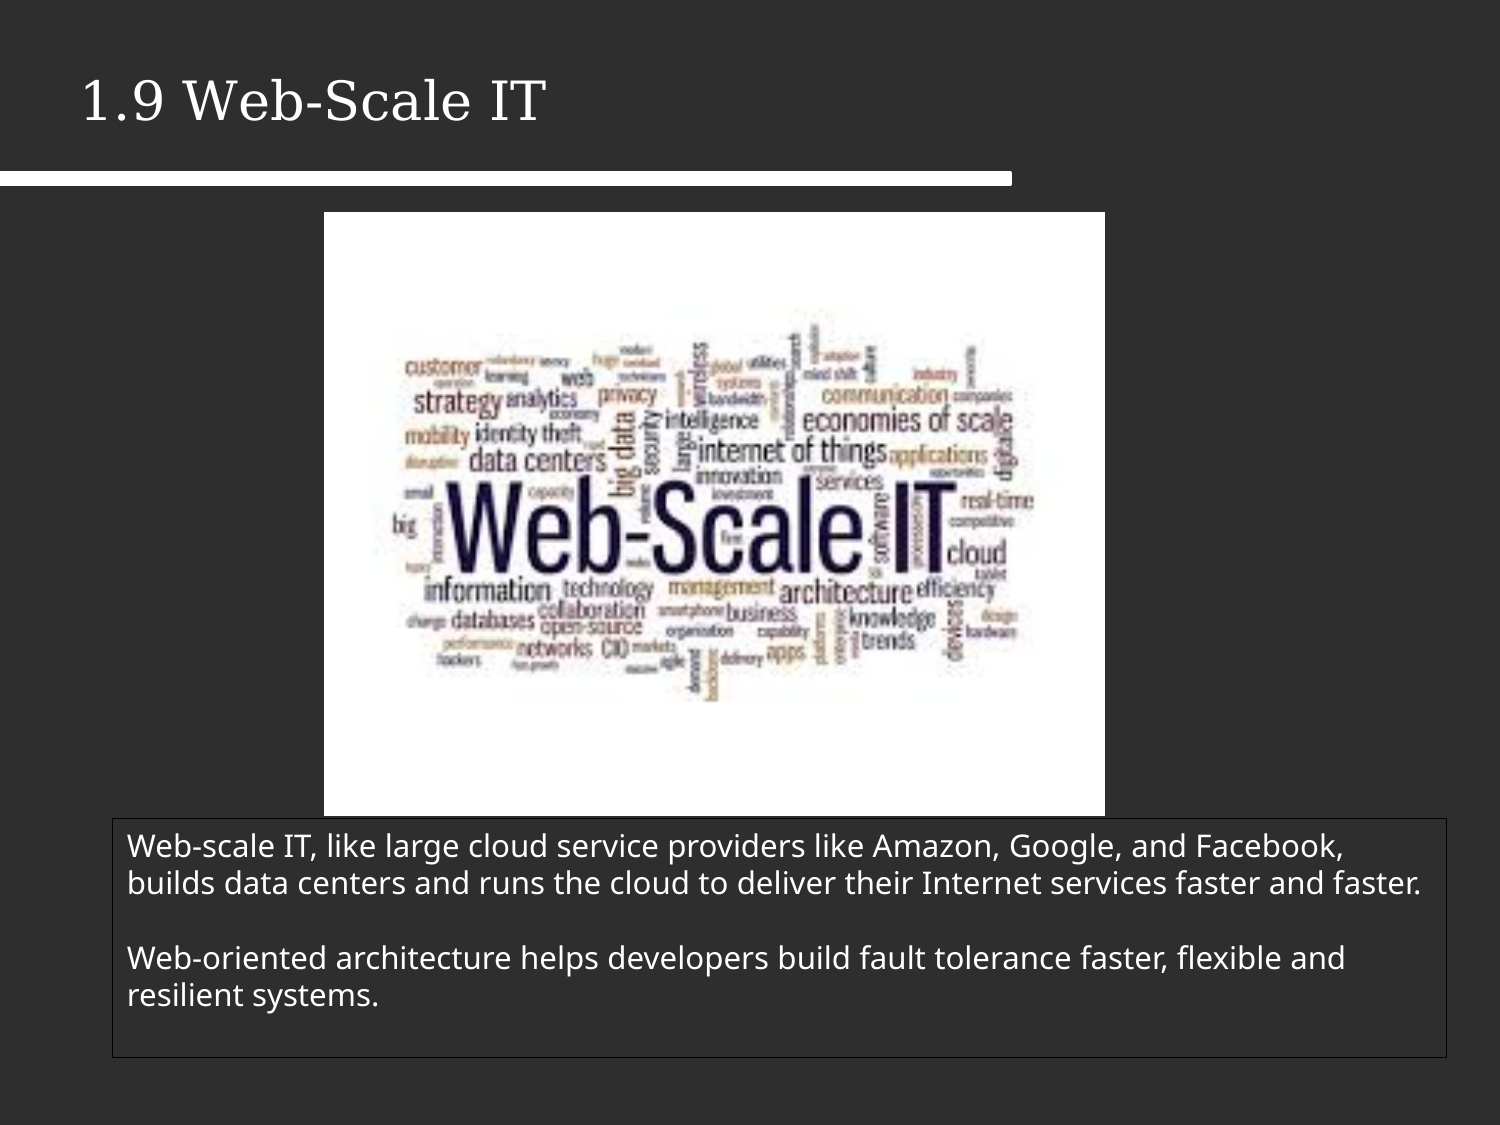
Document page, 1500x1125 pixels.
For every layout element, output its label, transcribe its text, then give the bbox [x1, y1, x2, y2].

picture [324, 212, 1105, 816]
text_box Web-scale IT, like large cloud service providers like Amazon, Google, and Facebook, builds data centers and runs the cloud to deliver their Internet services faster and faster. Web-oriented architecture helps developers build fault tolerance faster, flexible and resilient systems. [112, 818, 1447, 1058]
text_box 1.9 Web-Scale IT [64, 58, 597, 139]
text_box [0, 171, 1012, 186]
